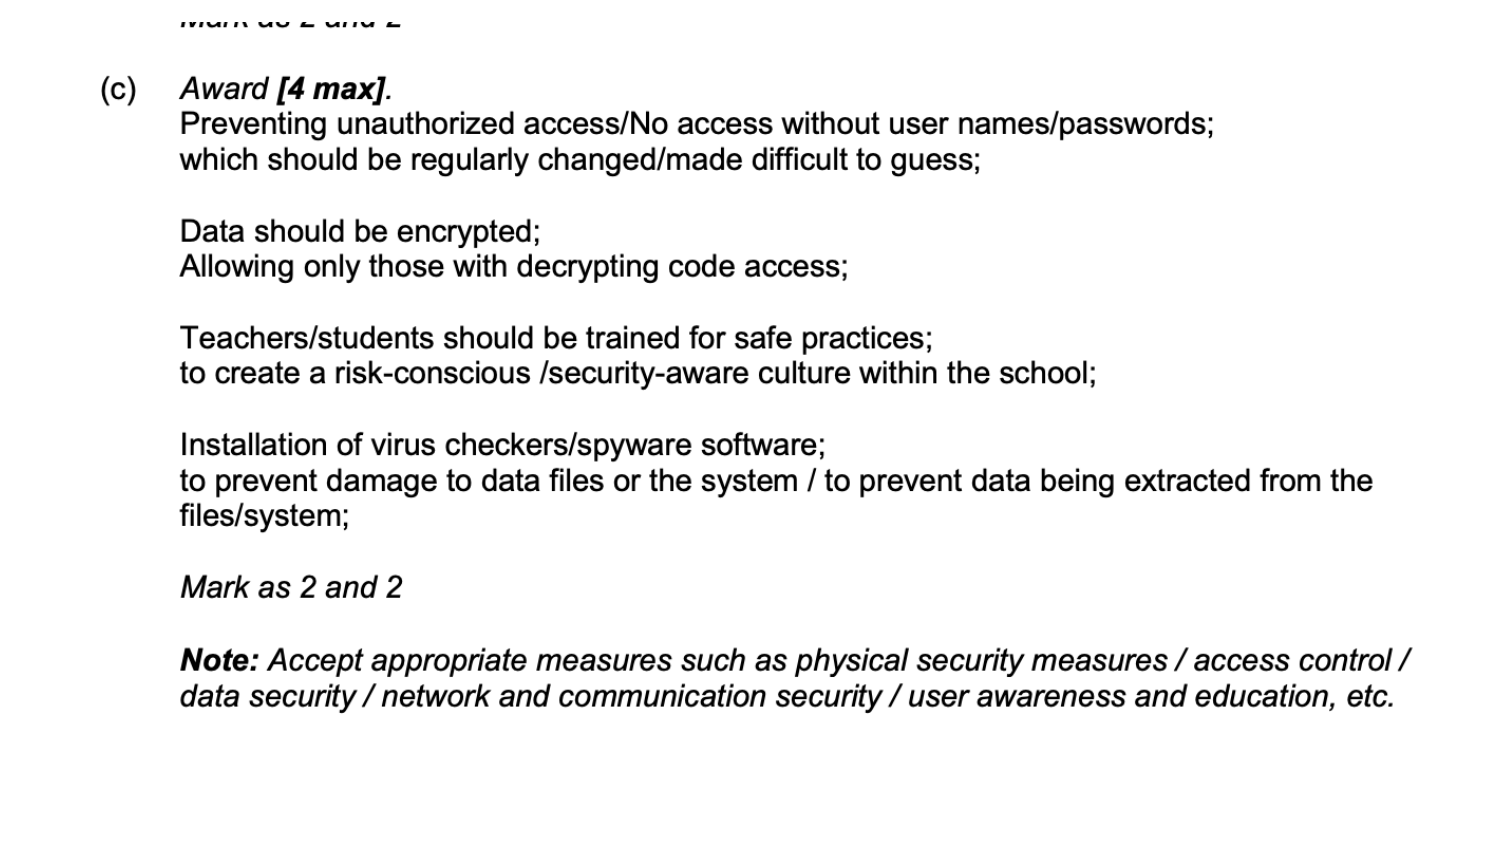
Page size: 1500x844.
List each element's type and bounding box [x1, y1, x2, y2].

picture [24, 21, 1476, 770]
